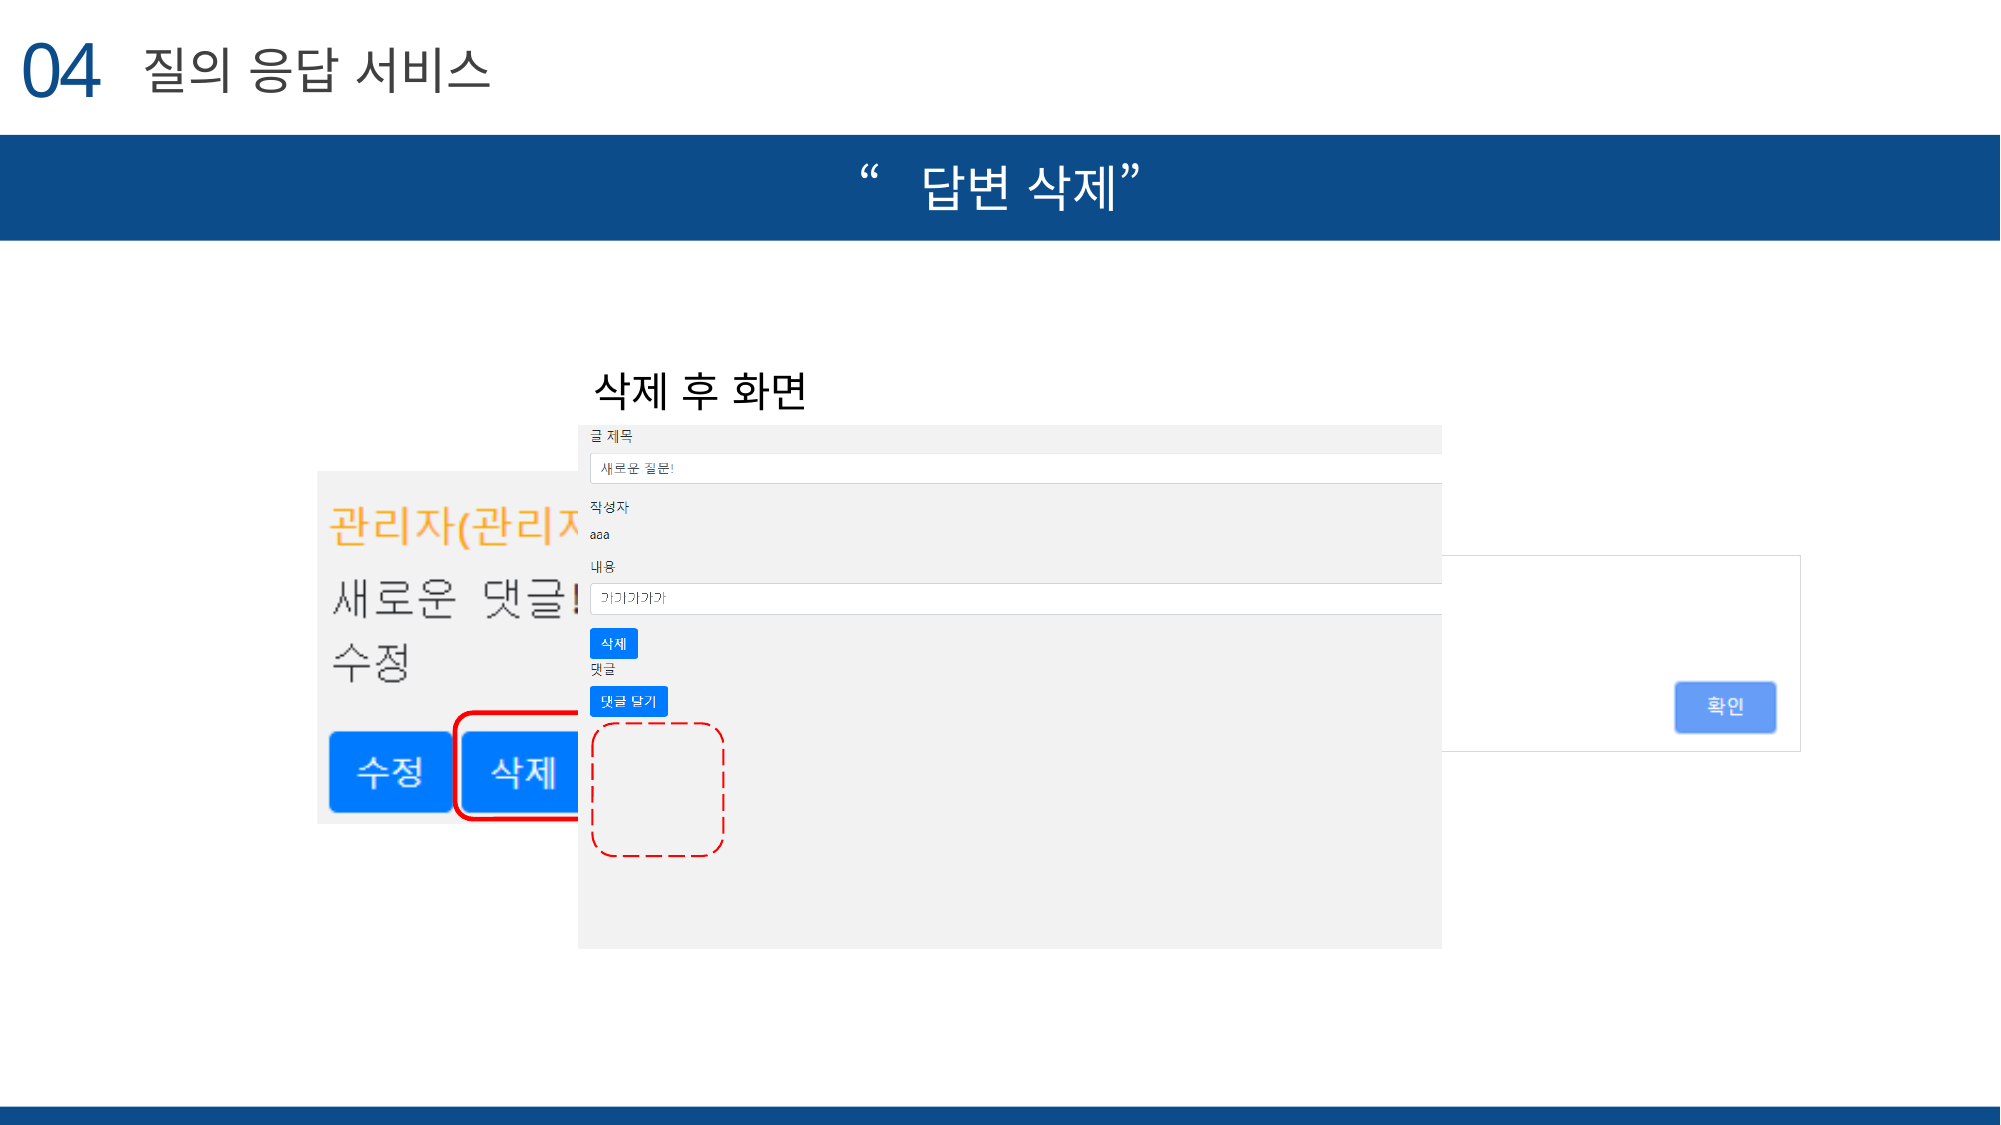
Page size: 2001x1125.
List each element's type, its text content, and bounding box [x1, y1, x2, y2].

text_box [0, 1105, 2000, 1125]
text_box [0, 134, 2000, 149]
text_box 04 [5, 15, 118, 120]
text_box [0, 225, 2000, 242]
text_box 질의 응답 서비스 [127, 31, 508, 107]
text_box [578, 358, 1442, 949]
text_box “답변 삭제” [0, 149, 2000, 225]
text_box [317, 471, 578, 824]
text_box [1442, 471, 1801, 824]
